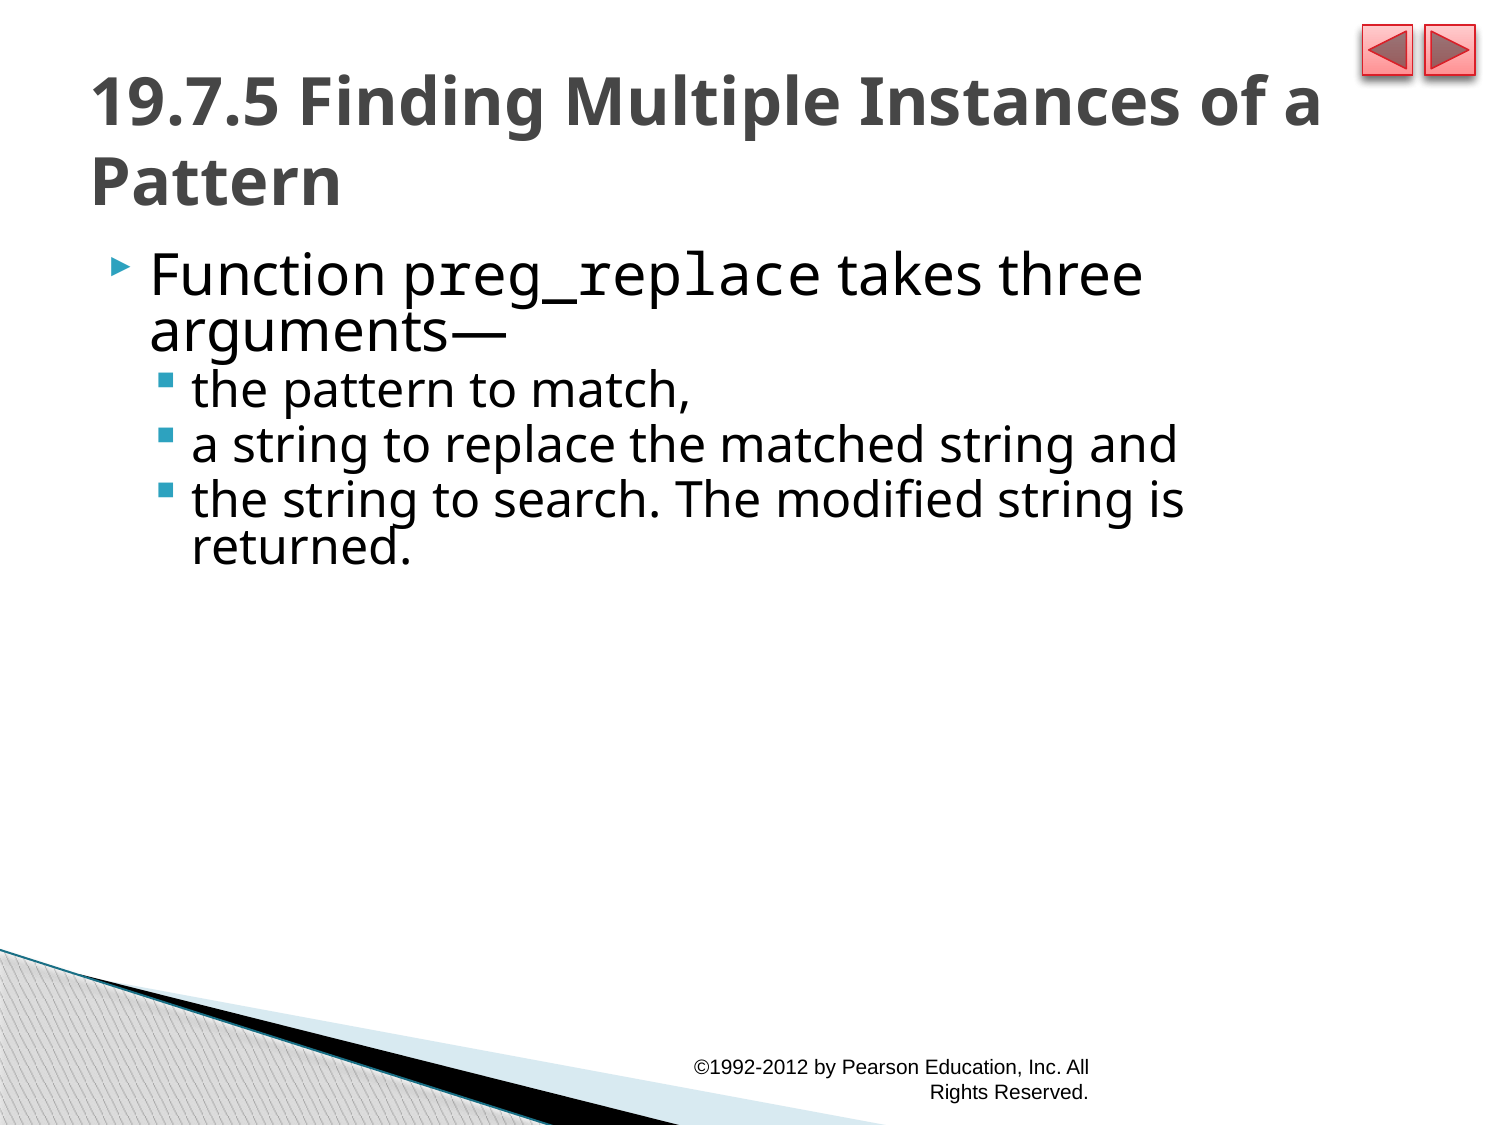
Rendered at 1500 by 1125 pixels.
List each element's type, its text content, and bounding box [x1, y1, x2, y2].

footer ©1992-2012 by Pearson Education, Inc. All Rights Reserved. [675, 1051, 1105, 1112]
title 19.7.5 Finding Multiple Instances of a Pattern [75, 45, 1425, 233]
list Function preg_replace takes three arguments— the pattern to match, a string to replace the matched string and the string to search. The modified string is returned. [75, 242, 1425, 986]
